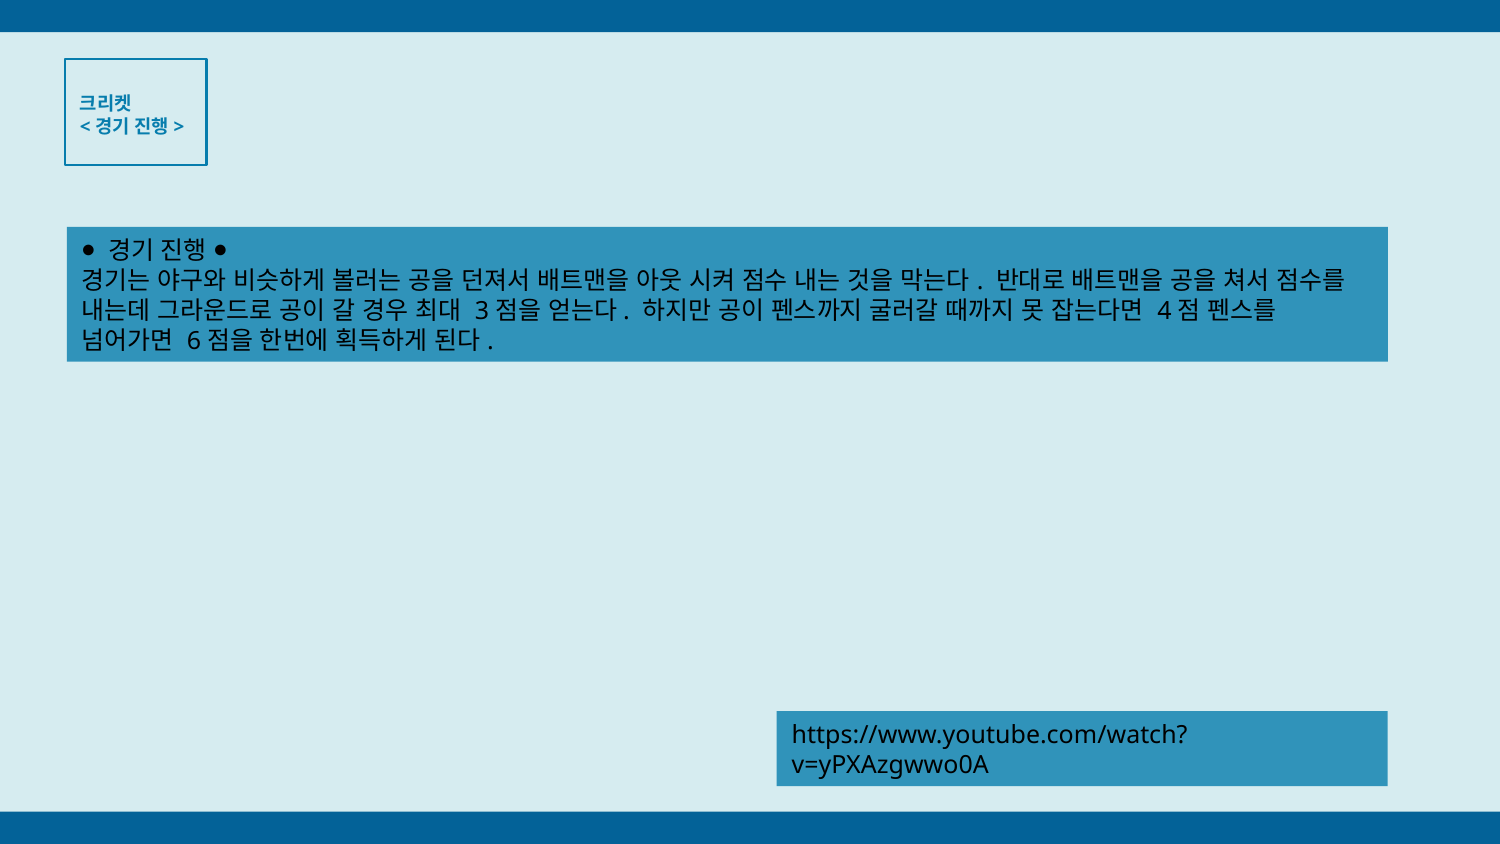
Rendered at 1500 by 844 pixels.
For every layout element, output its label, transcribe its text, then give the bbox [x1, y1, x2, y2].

text_box [0, 809, 1500, 844]
text_box https://www.youtube.com/watch?v=yPXAzgwwo0A [776, 711, 1388, 787]
text_box ⦁ 경기 진행 ⦁ 경기는 야구와 비슷하게 볼러는 공을 던져서 배트맨을 아웃 시켜 점수 내는 것을 막는다. 반대로 배트맨을 공을 쳐서 점수를 내는데 그라운드로 공이 갈 경우 최대 3점을 얻는다. 하지만 공이 펜스까지 굴러갈 때까지 못 잡는다면 4점 펜스를 넘어가면 6점을 한번에 획득하게 된다. [66, 226, 1388, 362]
text_box [0, 0, 1500, 35]
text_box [64, 59, 207, 166]
